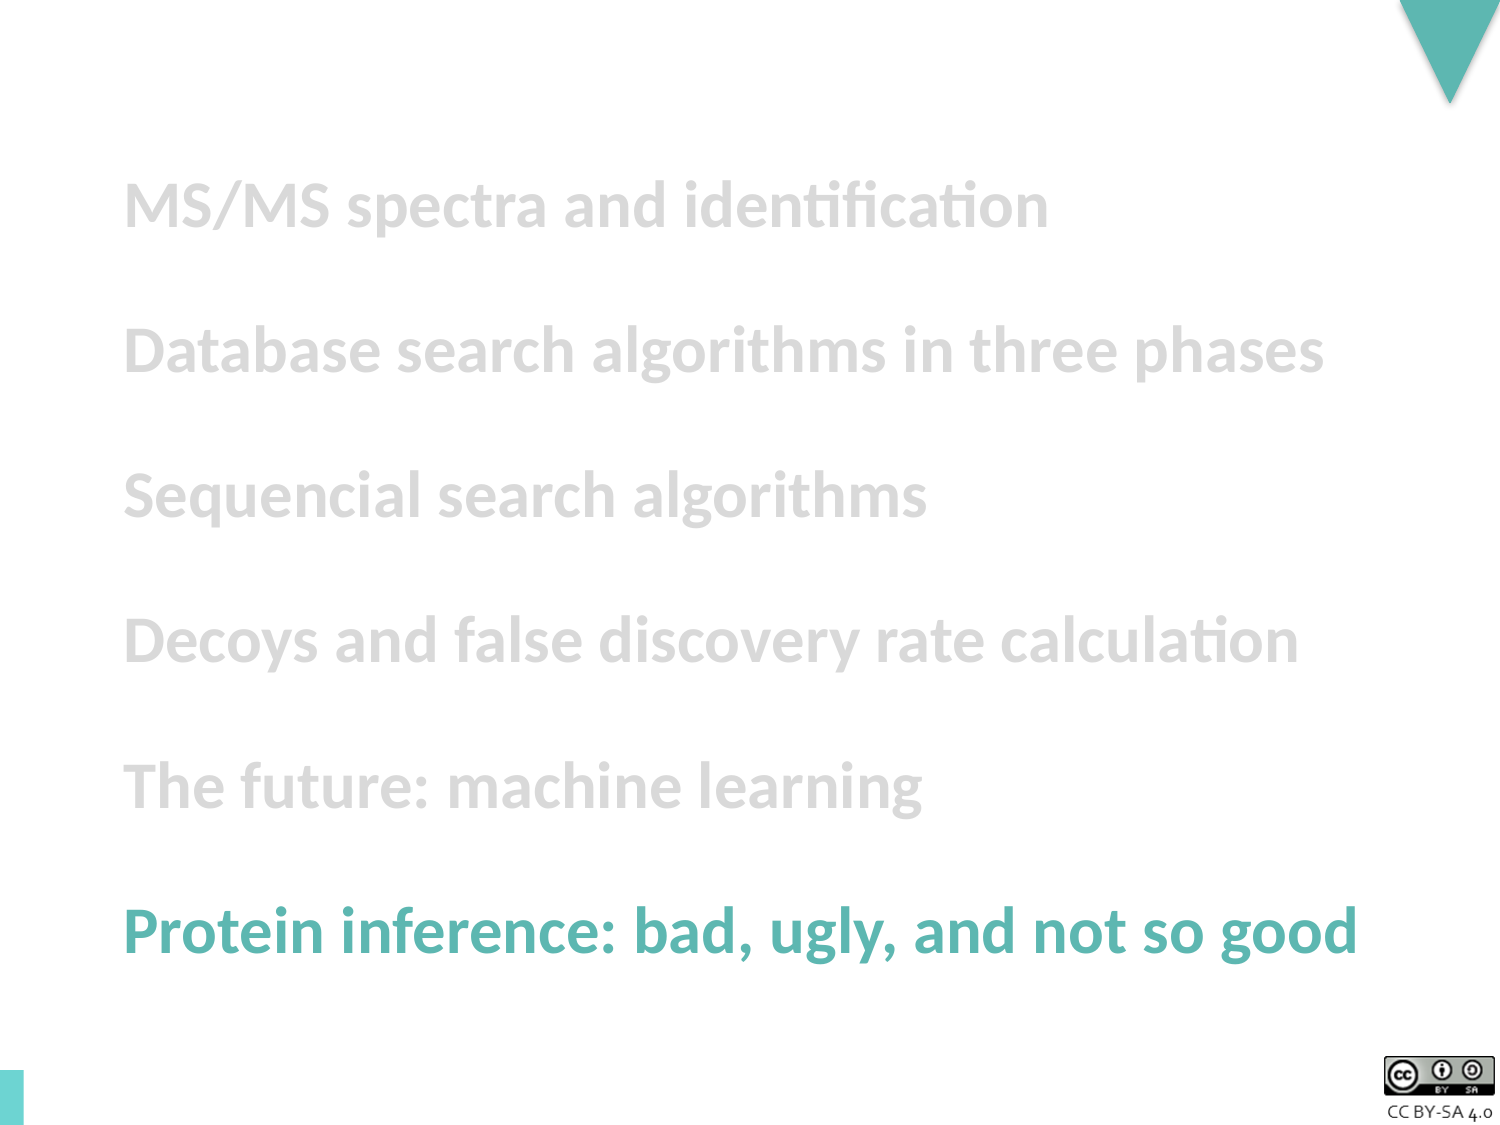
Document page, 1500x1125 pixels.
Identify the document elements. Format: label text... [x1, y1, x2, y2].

text_box Protein inference: bad, ugly, and not so good [108, 879, 1459, 975]
text_box MS/MS spectra and identification [108, 153, 1500, 248]
text_box The future: machine learning [108, 734, 1459, 829]
text_box Database search algorithms in three phases [108, 298, 1402, 394]
picture [1375, 1056, 1500, 1125]
text_box Sequencial search algorithms [108, 443, 1500, 539]
text_box Decoys and false discovery rate calculation [108, 588, 1459, 684]
